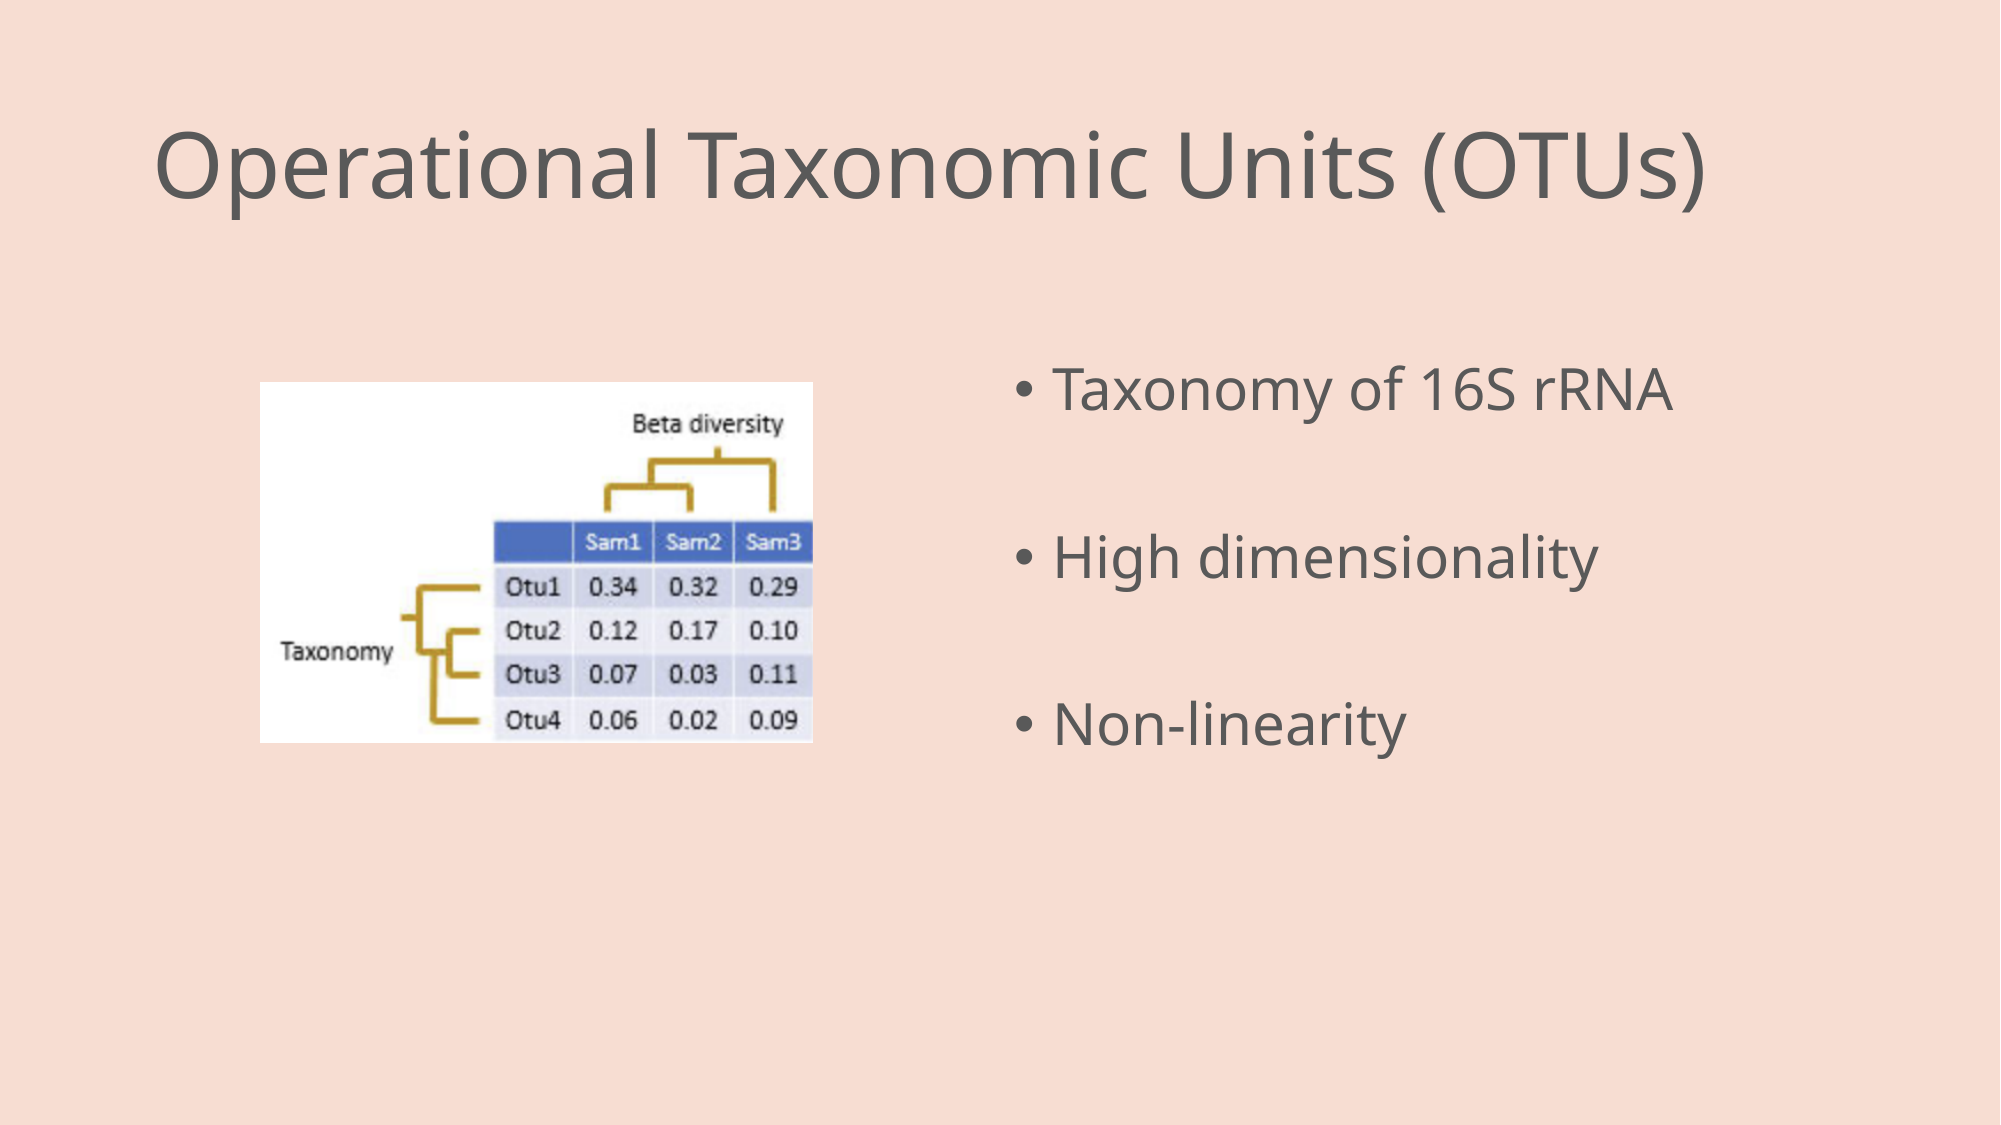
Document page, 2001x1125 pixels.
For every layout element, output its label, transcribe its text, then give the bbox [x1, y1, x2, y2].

title Operational Taxonomic Units (OTUs) [137, 59, 1863, 278]
list Taxonomy of 16S rRNA High dimensionality Non-linearity [999, 353, 1863, 771]
picture [259, 381, 814, 744]
